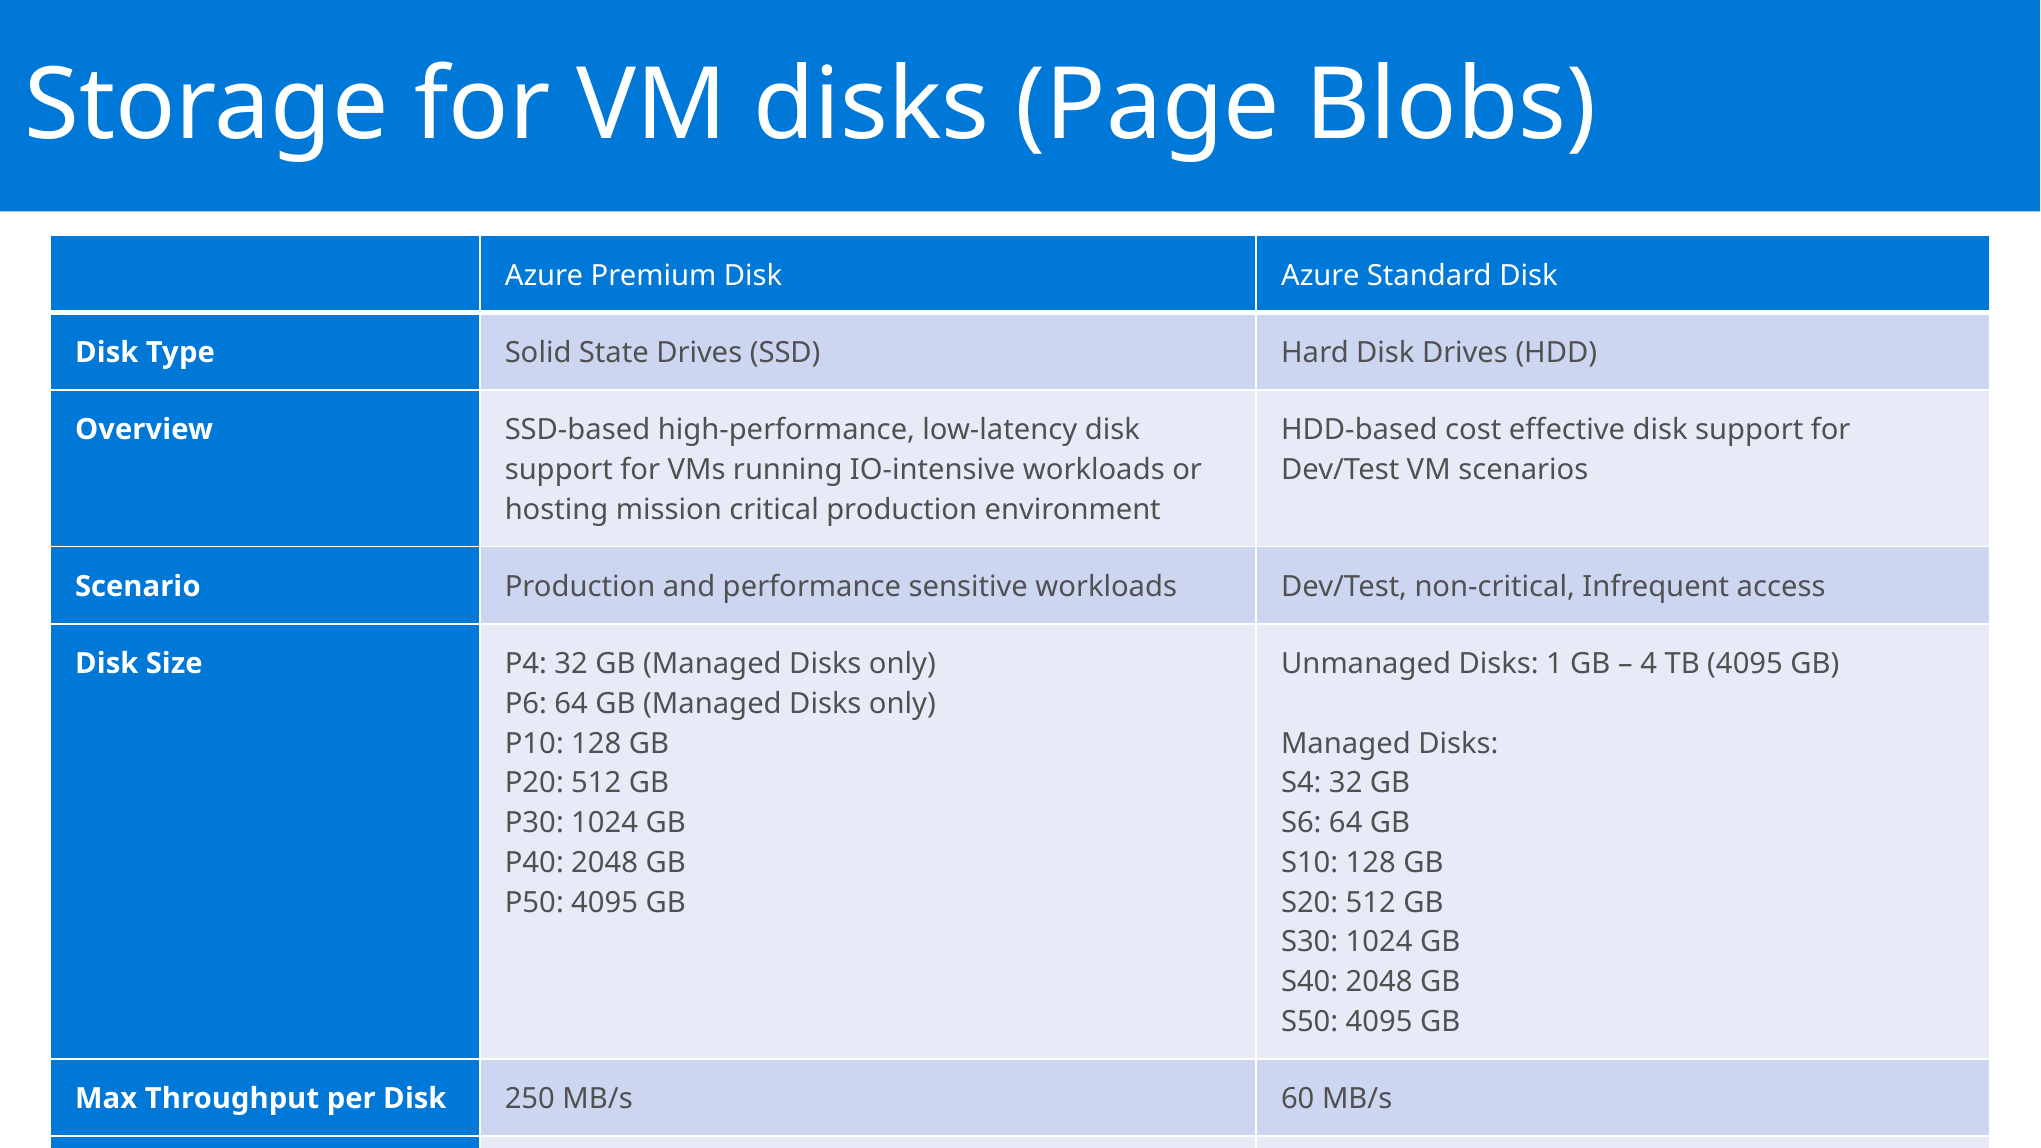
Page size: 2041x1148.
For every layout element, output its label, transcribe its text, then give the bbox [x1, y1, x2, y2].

table_header Azure Premium Disk [481, 236, 1255, 310]
table_cell Dev/Test, non-critical, Infrequent access [1257, 547, 1989, 623]
text_box Storage for VM disks (Page Blobs) [0, 0, 2041, 212]
table_cell Overview [51, 391, 479, 546]
table_cell Production and performance sensitive workloads [481, 547, 1255, 623]
table_header Azure Standard Disk [1257, 236, 1989, 310]
table_cell Unmanaged Disks: 1 GB – 4 TB (4095 GB) Managed Disks: S4: 32 GB S6: 64 GB S10: 128 GB S20: 512 GB S30: 1024 GB S40: 2048 GB S50: 4095 GB [1257, 625, 1989, 1058]
table_cell Max Throughput per Disk [51, 1060, 479, 1135]
table_cell Solid State Drives (SSD) [481, 315, 1255, 389]
table_cell HDD-based cost effective disk support for Dev/Test VM scenarios [1257, 391, 1989, 546]
table_header [51, 236, 479, 310]
table_cell Scenario [51, 547, 479, 623]
table_cell 60 MB/s [1257, 1060, 1989, 1135]
table_cell Disk Size [51, 625, 479, 1058]
table_cell SSD-based high-performance, low-latency disk support for VMs running IO-intensive workloads or hosting mission critical production environment [481, 391, 1255, 546]
table_cell Hard Disk Drives (HDD) [1257, 315, 1989, 389]
table_cell 250 MB/s [481, 1060, 1255, 1135]
table_cell P4: 32 GB (Managed Disks only) P6: 64 GB (Managed Disks only) P10: 128 GB P20: 512 GB P30: 1024 GB P40: 2048 GB P50: 4095 GB [481, 625, 1255, 1058]
table_cell Max IOPS per Disk [51, 1137, 479, 1148]
table_cell Disk Type [51, 315, 479, 389]
table_cell 7500 IOPS [481, 1137, 1255, 1148]
table_cell 500 IOPS [1257, 1137, 1989, 1148]
